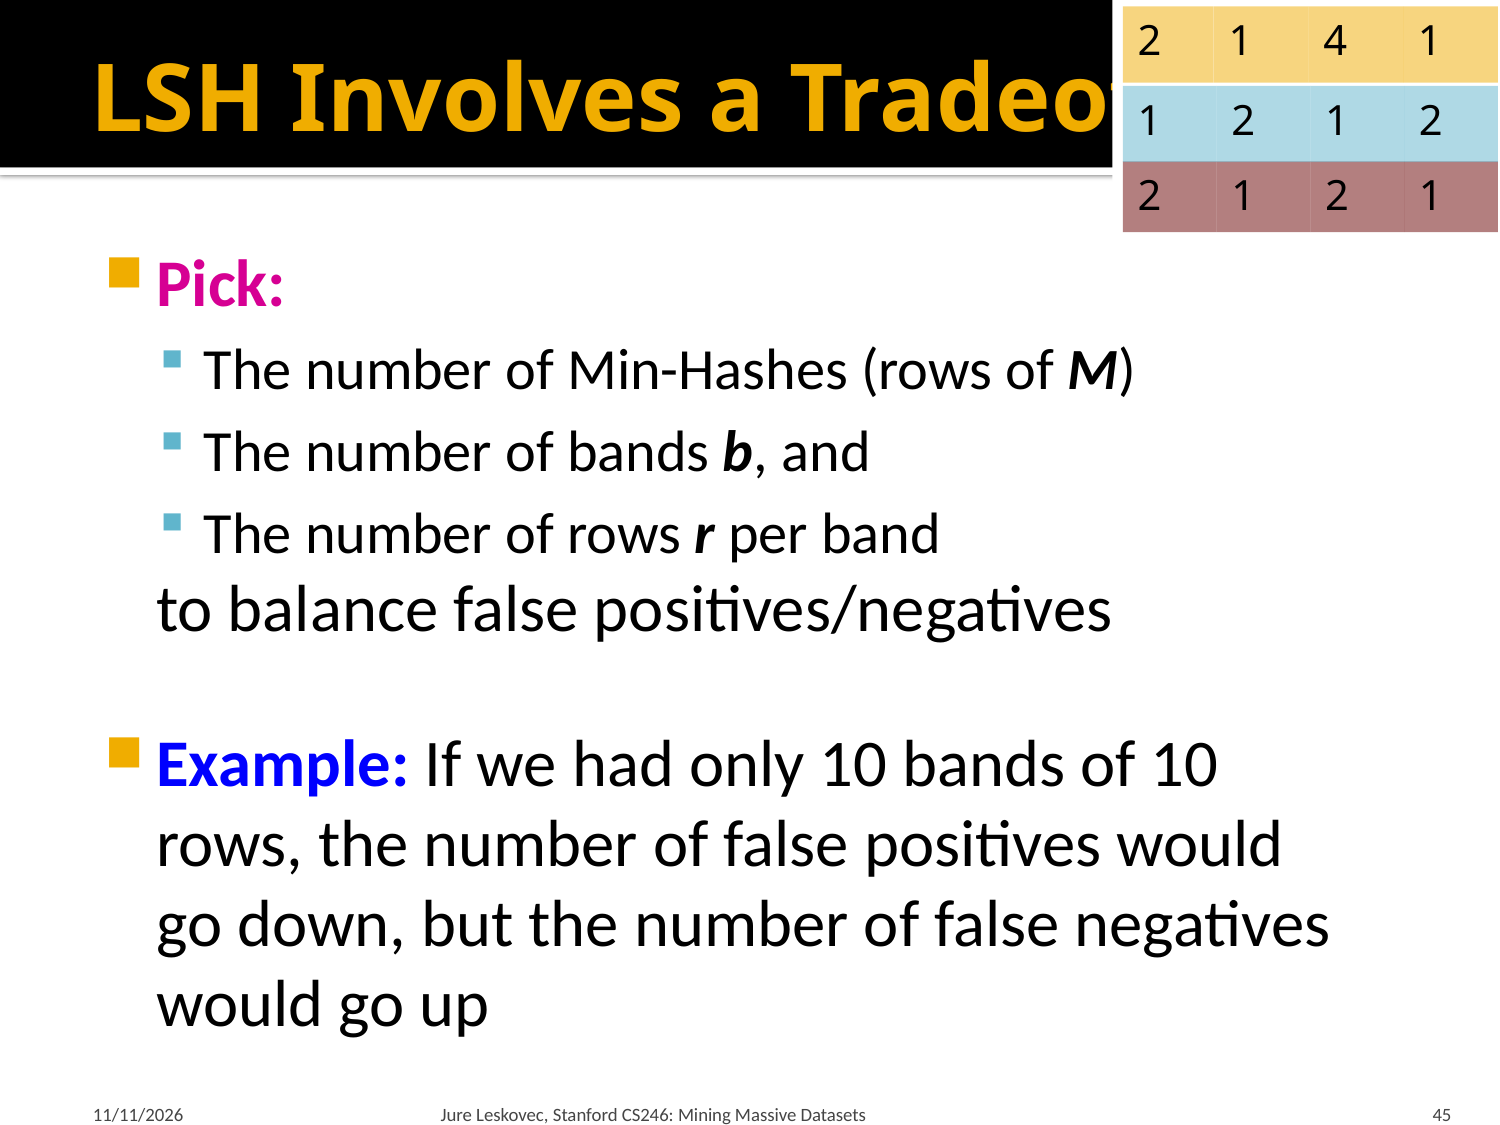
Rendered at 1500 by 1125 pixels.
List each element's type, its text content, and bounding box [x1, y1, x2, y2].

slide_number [75, 1080, 425, 1125]
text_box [1119, 6, 1498, 233]
text_box [1108, 0, 1500, 241]
list Pick: The number of Min-Hashes (rows of M) The number of bands b, and The number of rows r per band to balance false positives/negatives Example: If we had only 10 bands of 10 rows, the number of false positives would go down, but the number of false negatives would go up [75, 224, 1350, 1075]
title LSH Involves a Tradeoff [75, 12, 1108, 175]
footer Jure Leskovec, Stanford CS246: Mining Massive Datasets [433, 1080, 1337, 1125]
slide_number 45 [1345, 1080, 1467, 1125]
